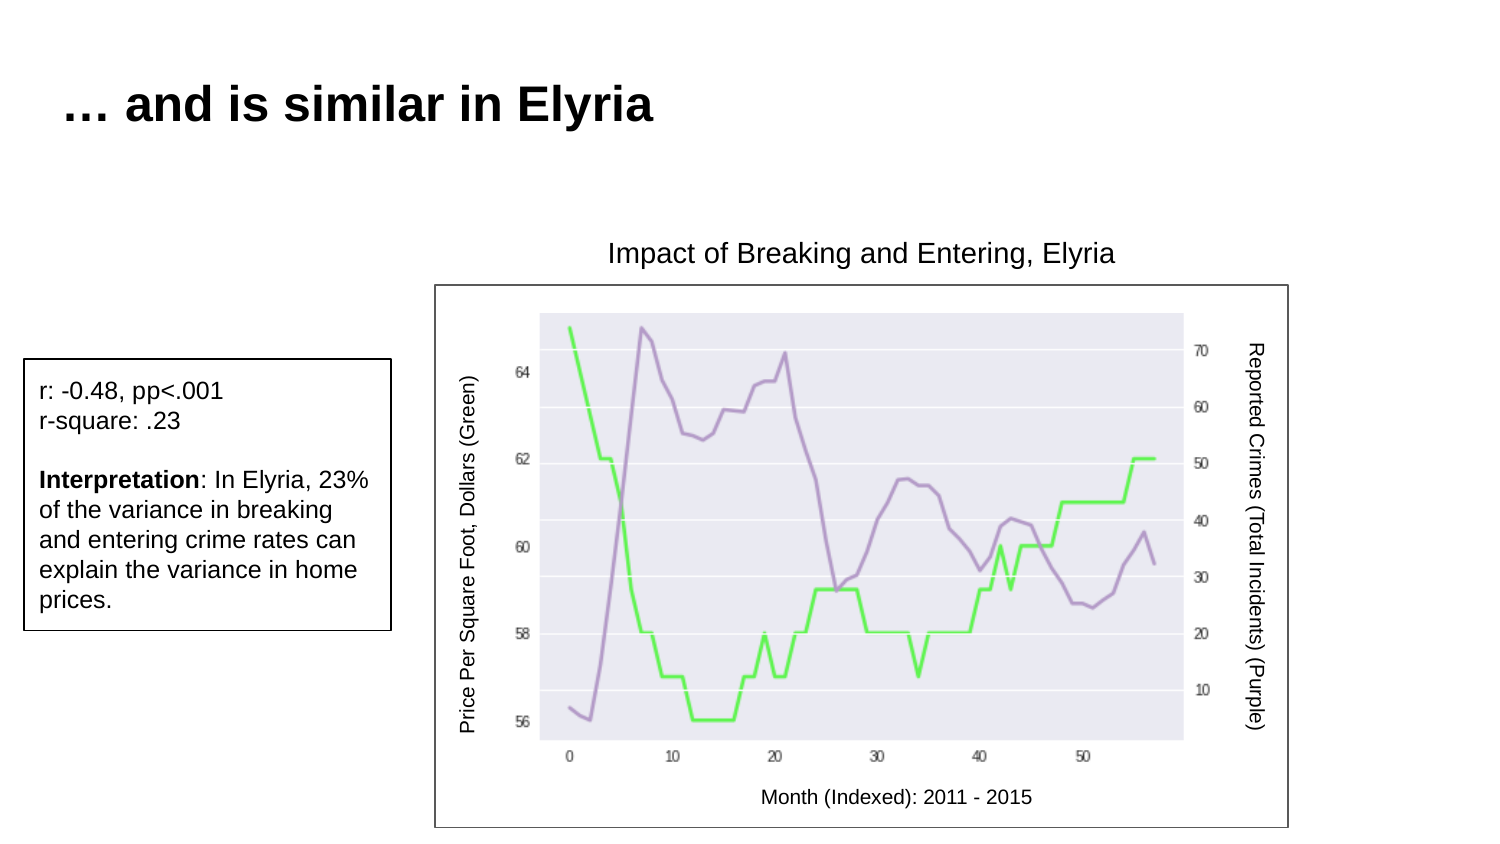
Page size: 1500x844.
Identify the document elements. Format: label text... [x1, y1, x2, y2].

text_box … and is similar in Elyria [46, 56, 1213, 178]
text_box Price Per Square Foot, Dollars (Green) [438, 301, 505, 809]
text_box Month (Indexed): 2011 - 2015 [725, 784, 1074, 818]
text_box Reported Crimes (Total Incidents) (Purple) [1220, 299, 1286, 775]
picture [503, 313, 1221, 776]
text_box [434, 284, 1289, 828]
text_box r: -0.48, pp<.001 r-square: .23 Interpretation: In Elyria, 23% of the variance in breaking and entering crime rates can explain the variance in home prices. [24, 359, 391, 631]
text_box Impact of Breaking and Entering, Elyria [438, 219, 1286, 298]
